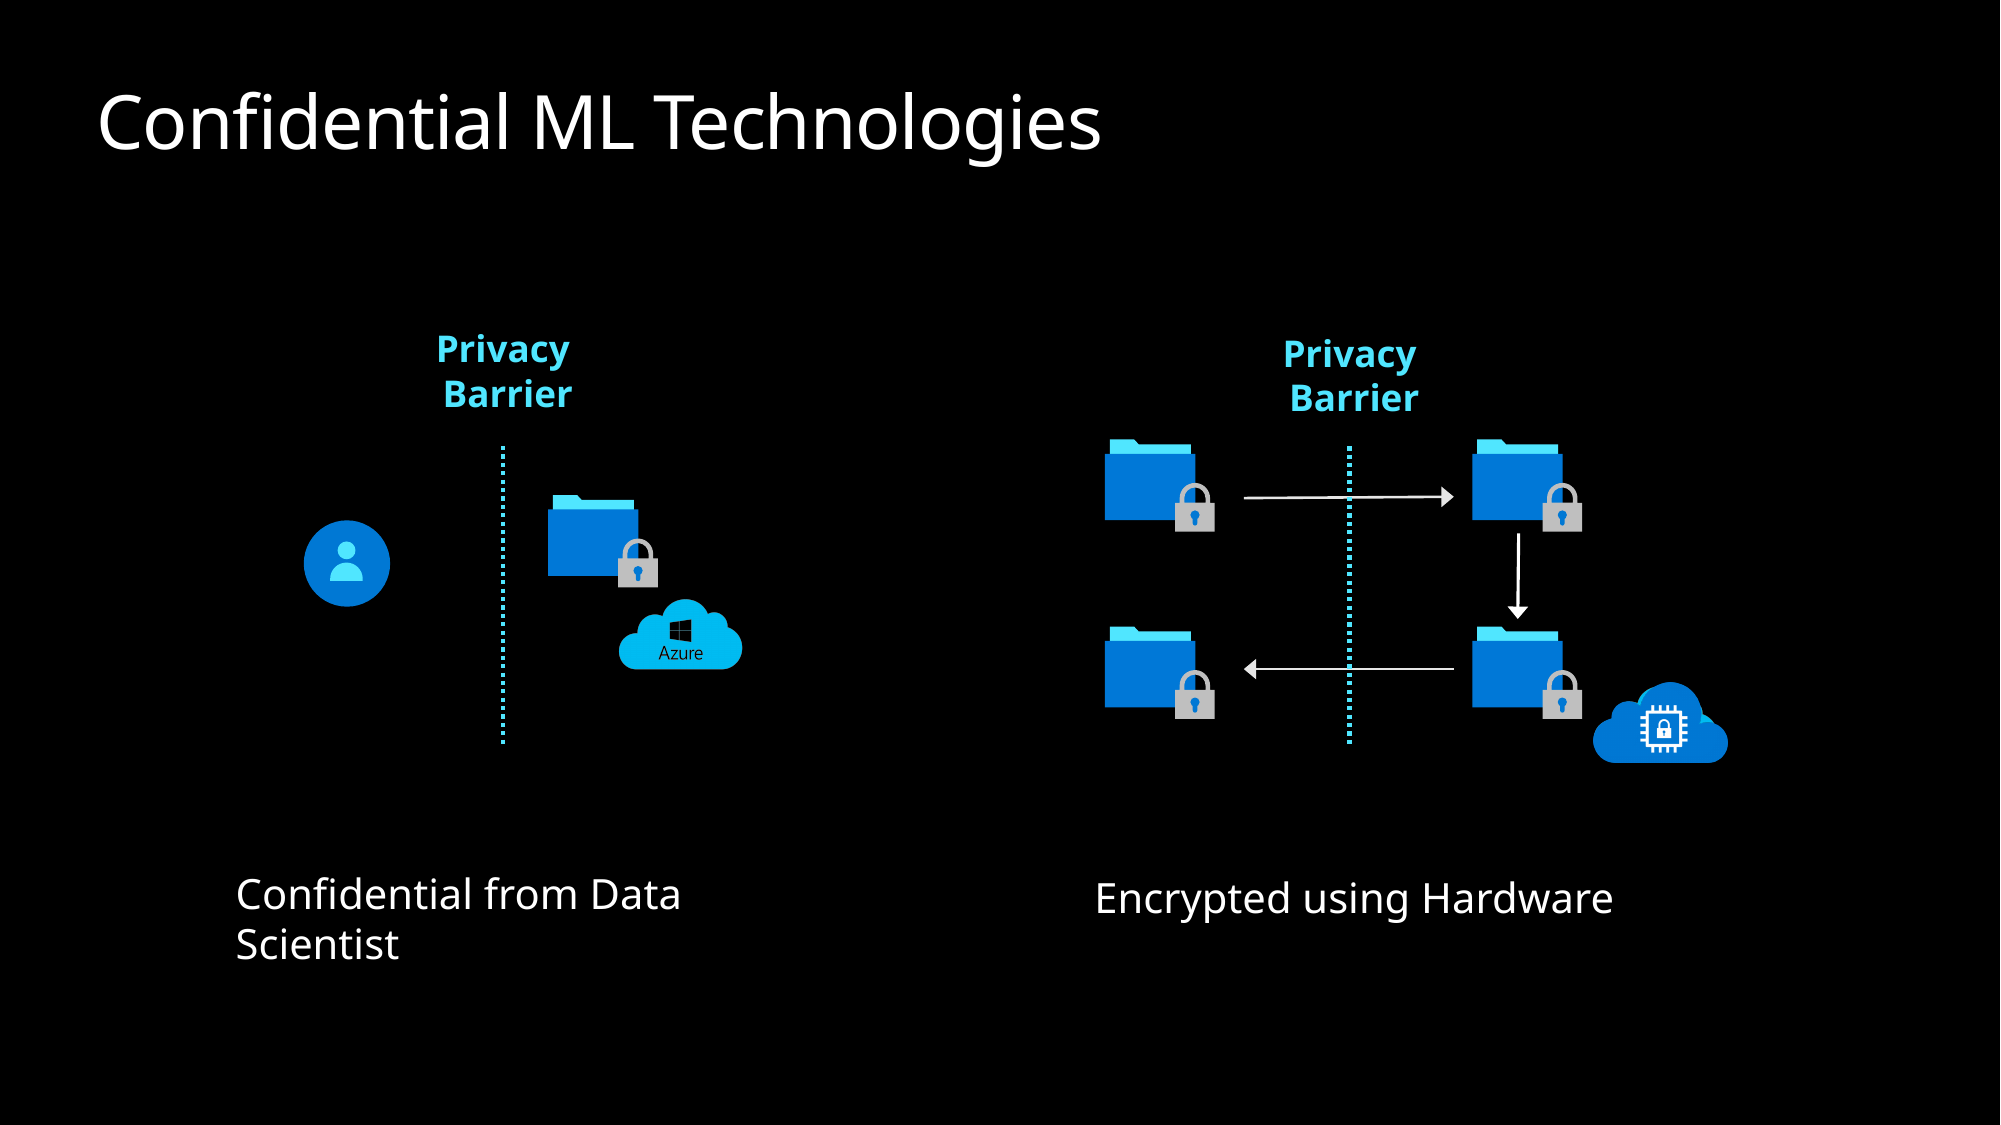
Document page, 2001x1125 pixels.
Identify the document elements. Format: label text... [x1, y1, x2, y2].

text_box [303, 318, 743, 749]
title Confidential ML Technologies [96, 75, 1904, 166]
text_box Encrypted using Hardware [1082, 871, 1627, 923]
text_box Confidential from Data Scientist [235, 868, 780, 969]
picture [1593, 682, 1729, 763]
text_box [1104, 322, 1719, 760]
